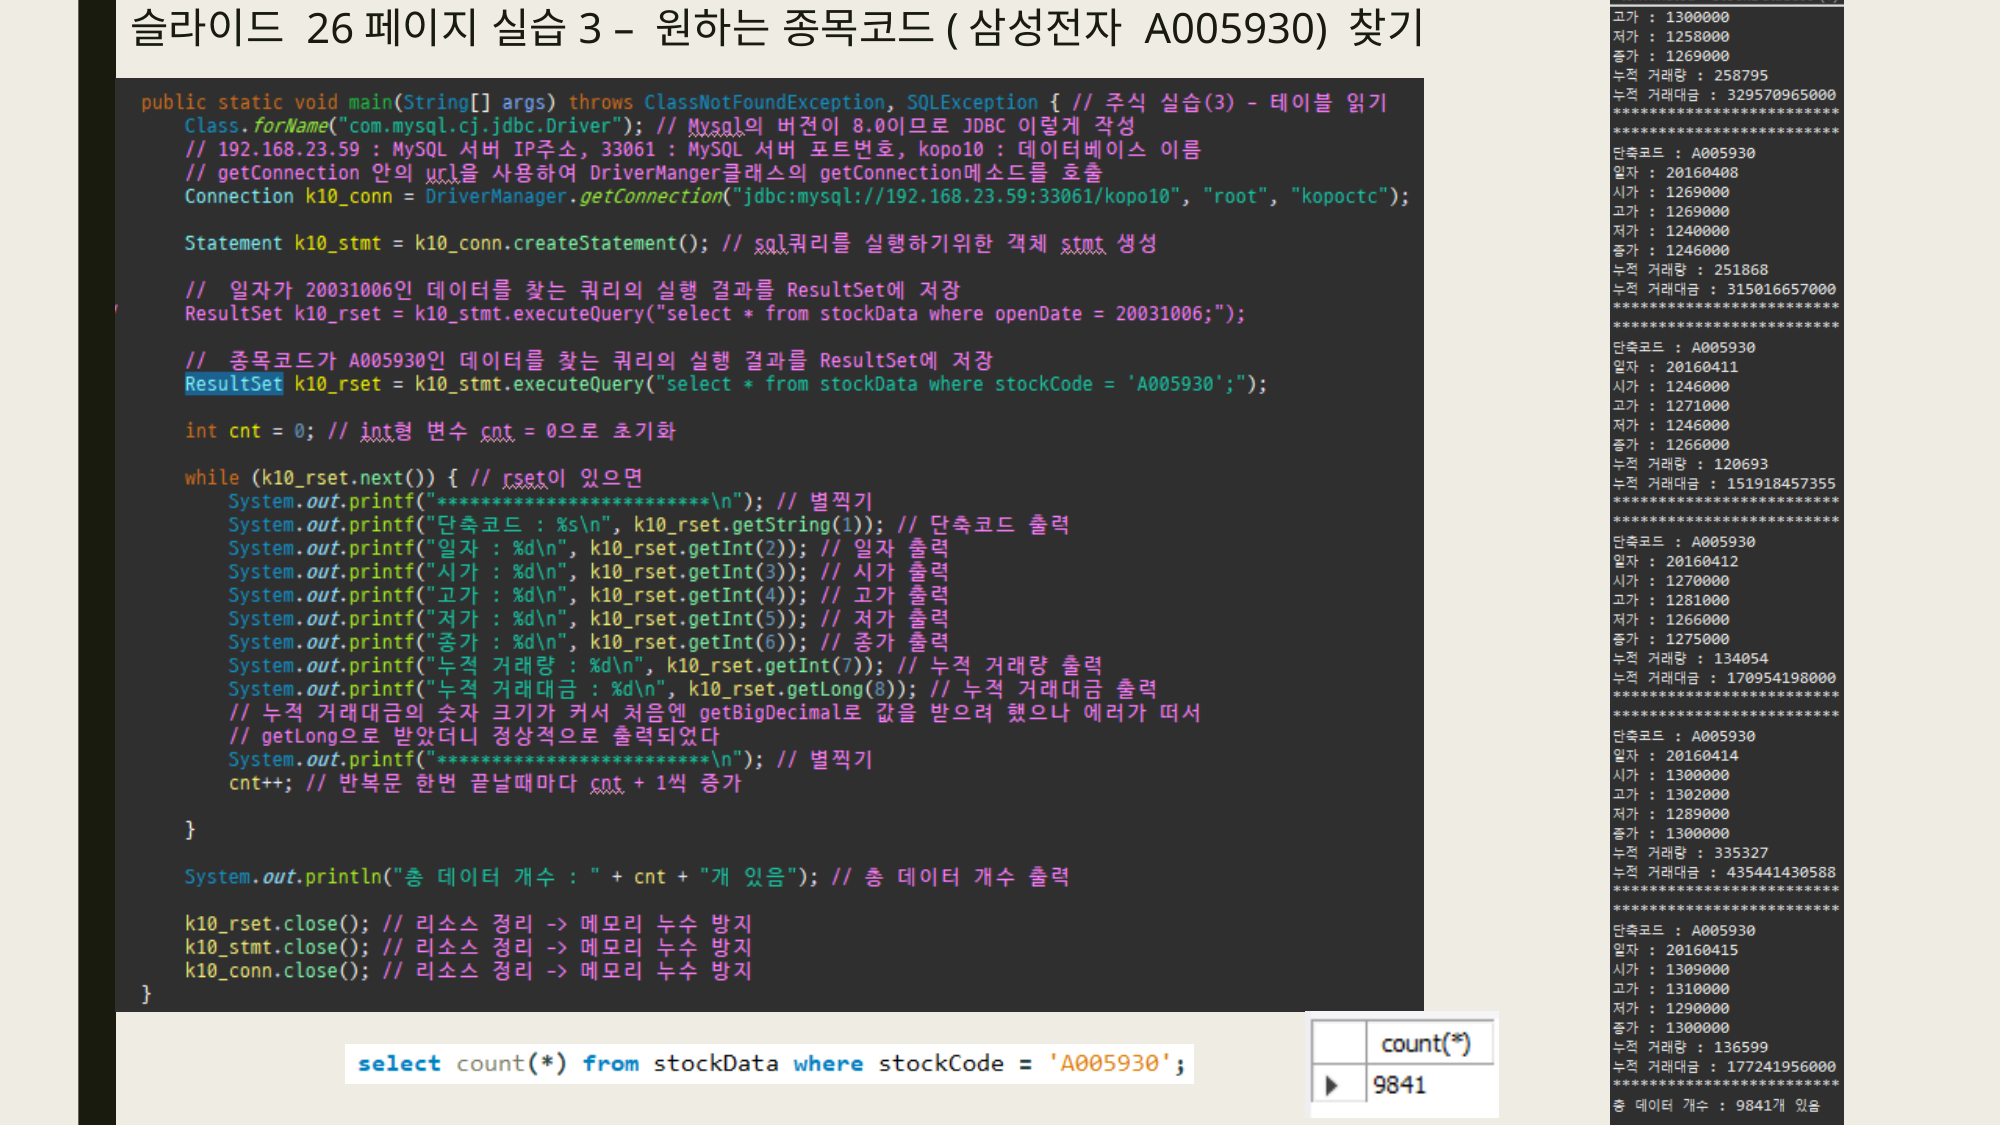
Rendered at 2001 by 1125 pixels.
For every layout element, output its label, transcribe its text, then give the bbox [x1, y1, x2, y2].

picture [1610, 0, 1844, 1125]
picture [345, 1044, 1194, 1084]
title 슬라이드 26페이지 실습3 – 원하는 종목코드(삼성전자 A005930) 찾기 [115, 0, 1610, 79]
picture [115, 78, 1499, 1118]
